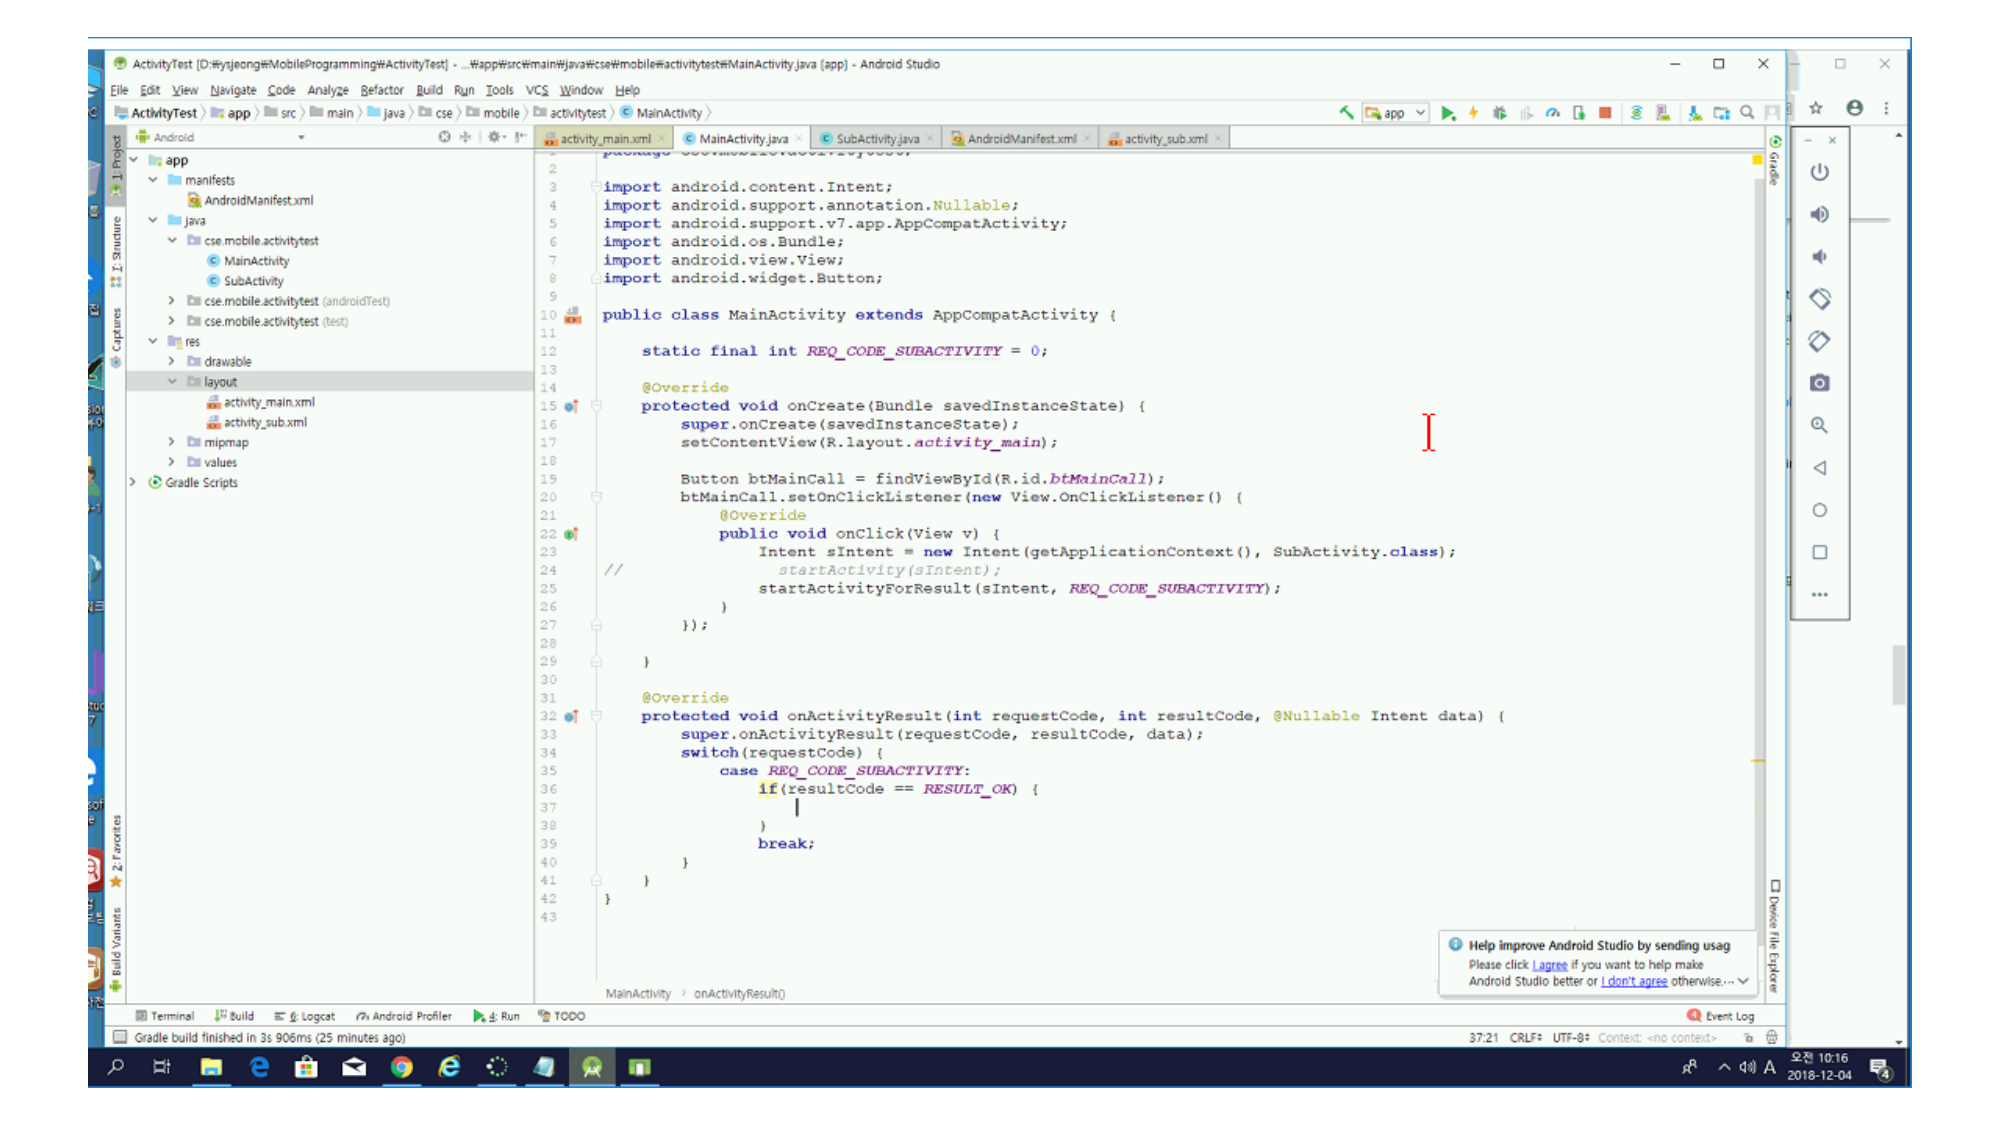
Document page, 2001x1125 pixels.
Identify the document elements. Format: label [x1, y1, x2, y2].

picture [88, 37, 1912, 1088]
